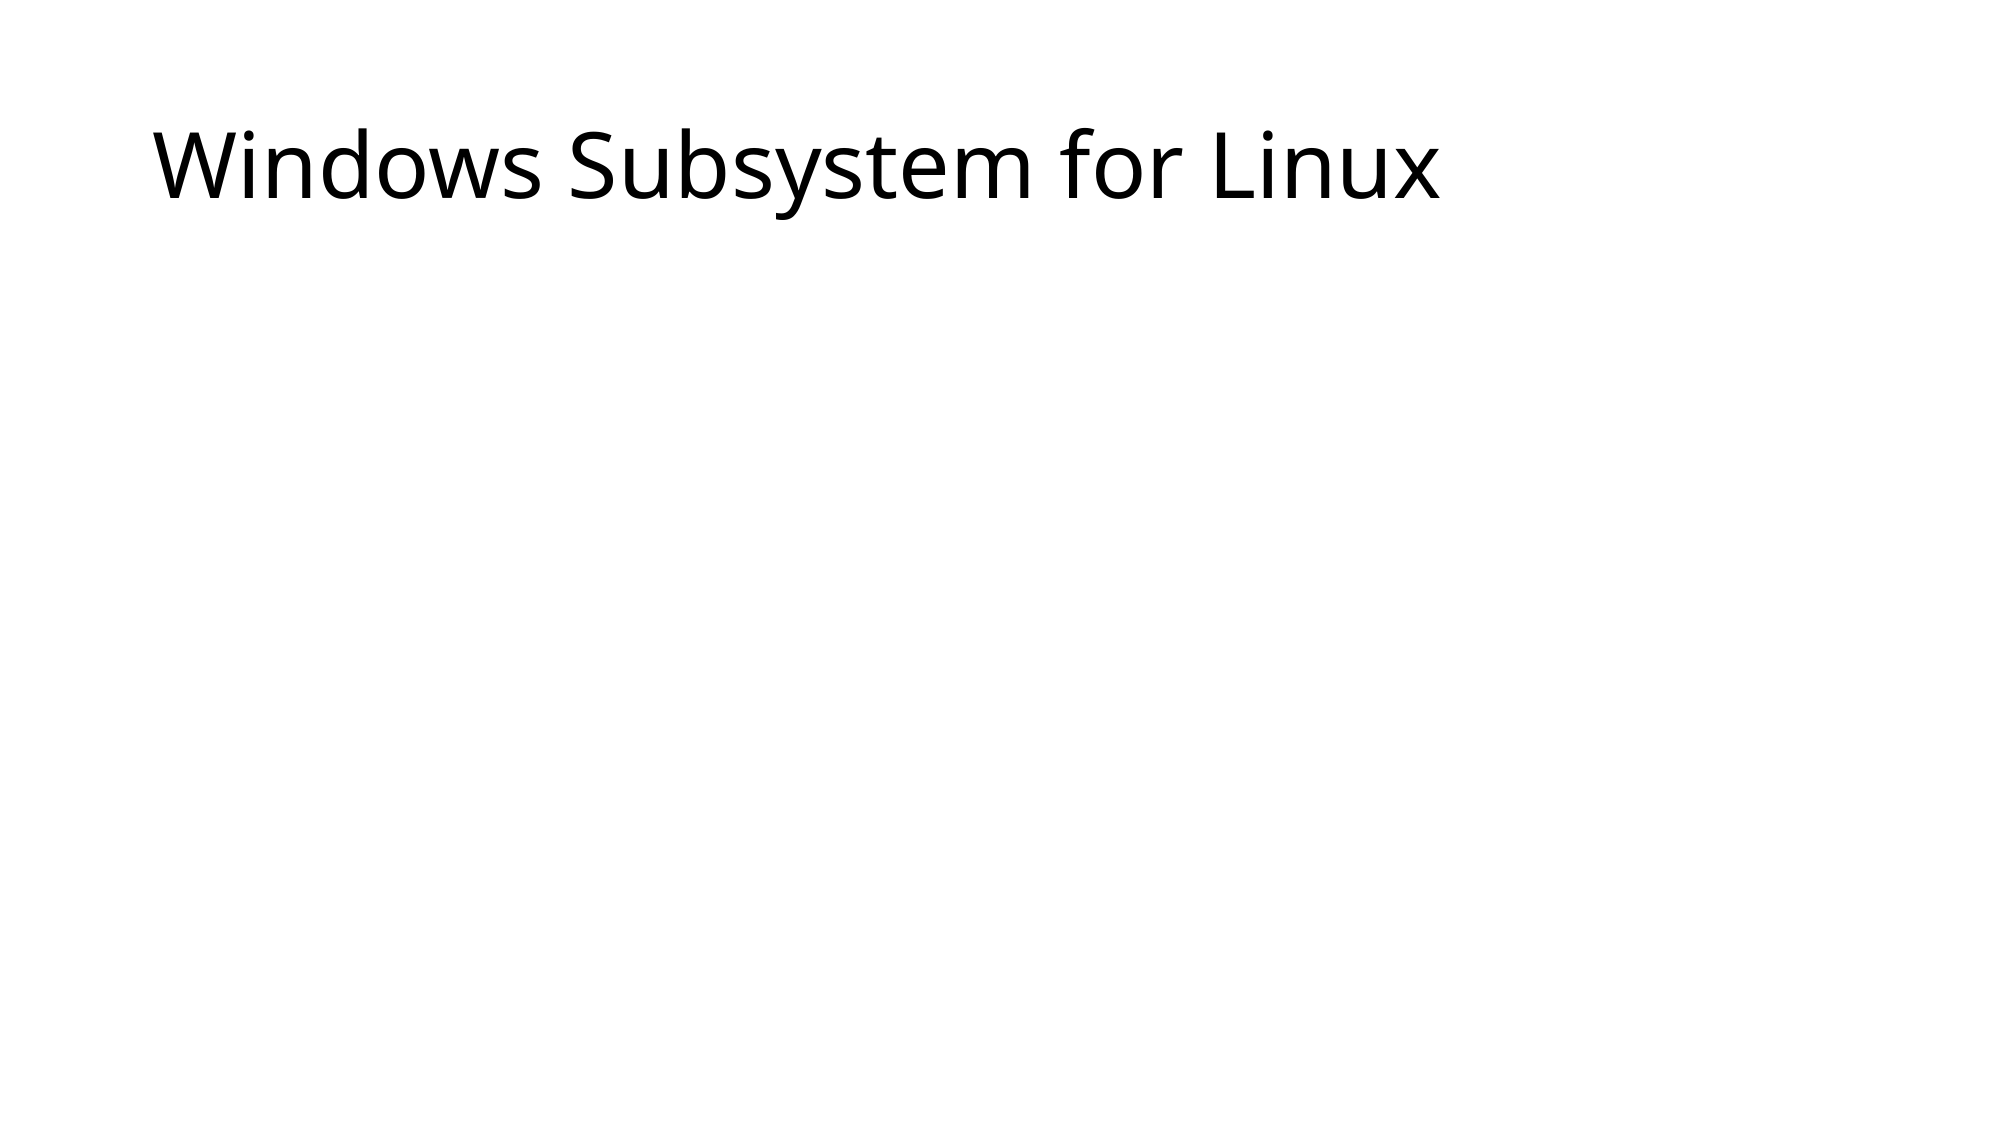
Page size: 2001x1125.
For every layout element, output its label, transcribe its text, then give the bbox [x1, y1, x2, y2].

title Windows Subsystem for Linux [137, 59, 1863, 278]
